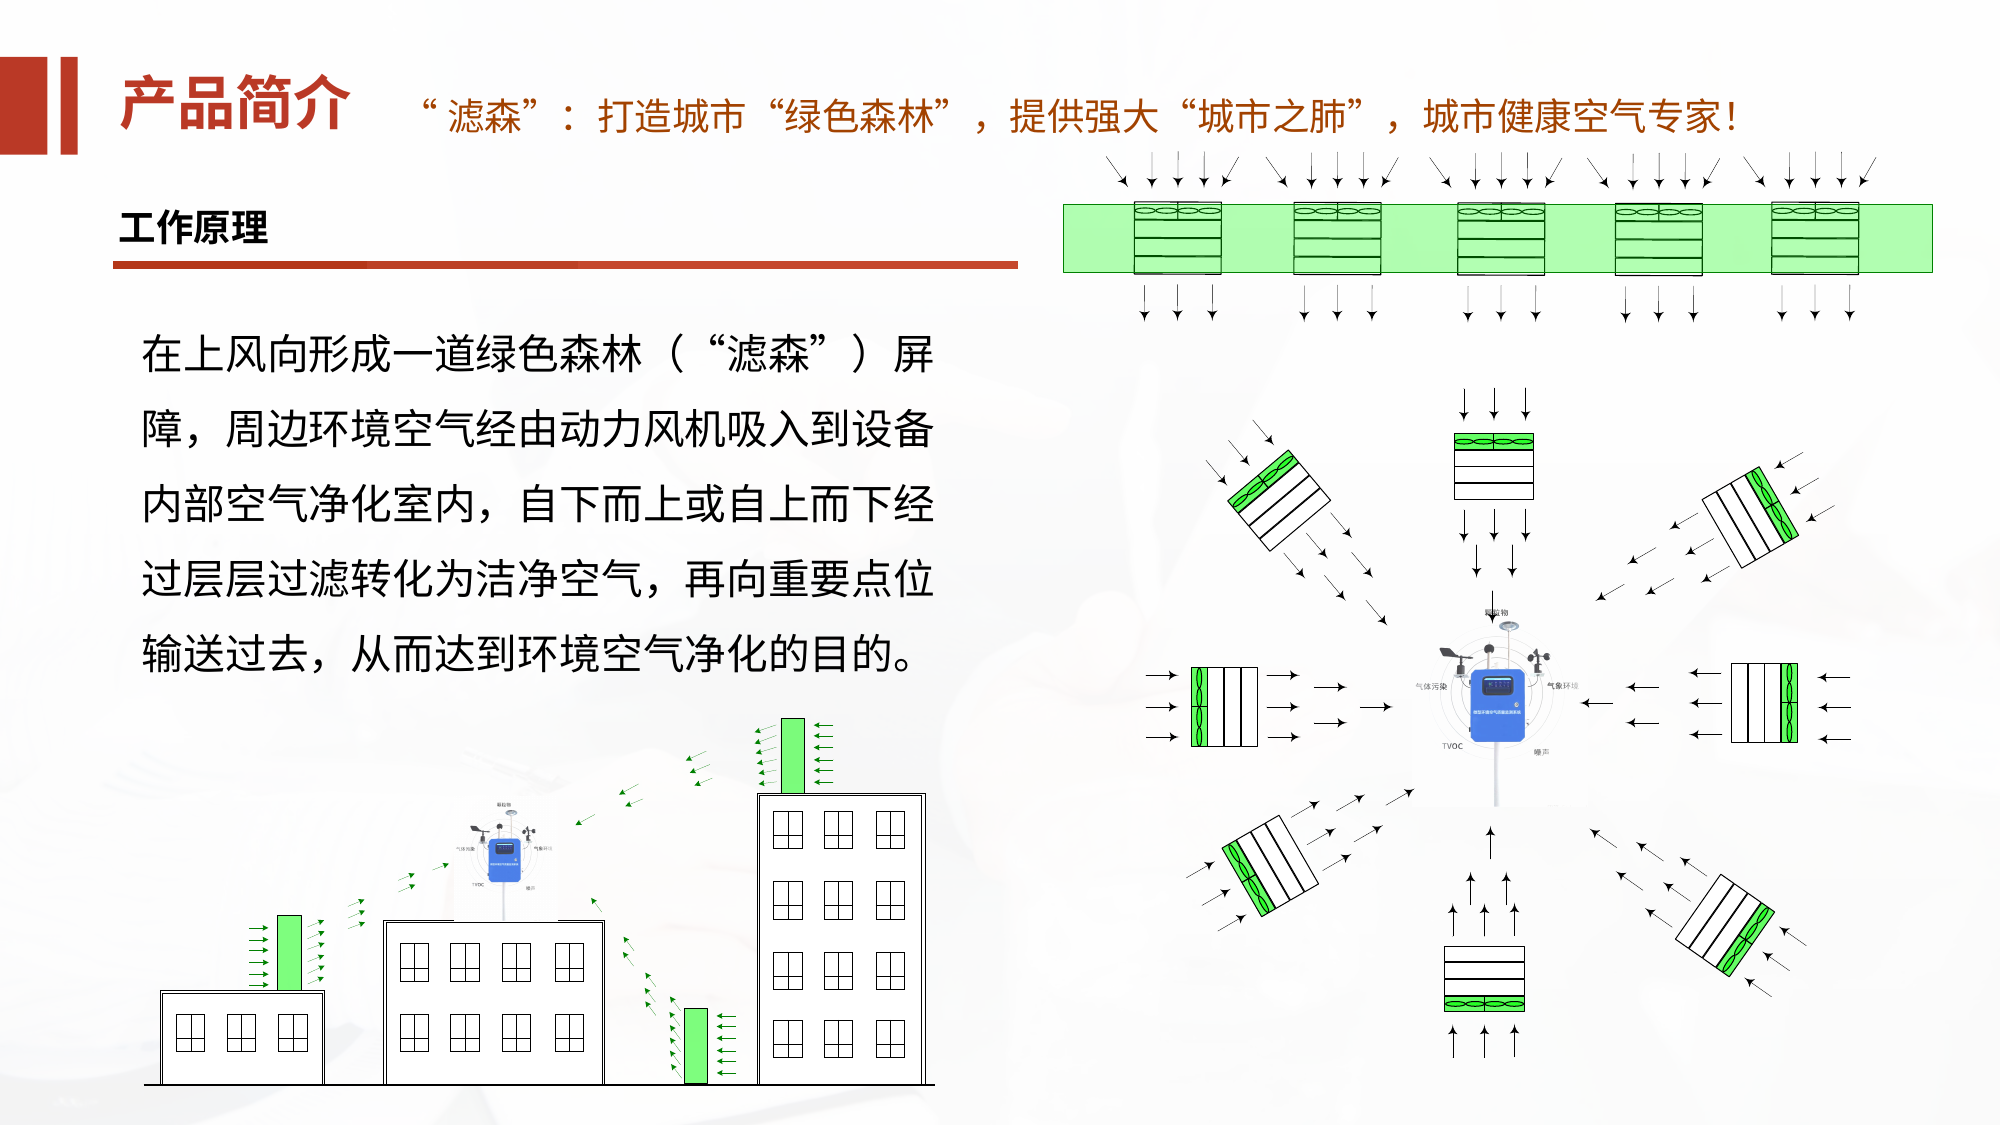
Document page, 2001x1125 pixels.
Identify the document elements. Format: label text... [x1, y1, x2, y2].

picture [1061, 149, 1935, 326]
picture [141, 716, 938, 1087]
picture [1143, 386, 1853, 1060]
text_box 工作原理 [104, 173, 368, 257]
text_box “滤森”：打造城市“绿色森林”，提供强大“城市之肺”，城市健康空气专家！ [385, 62, 1812, 146]
text_box 在上风向形成一道绿色森林（“滤森”）屏障，周边环境空气经由动力风机吸入到设备内部空气净化室内，自下而上或自上而下经过层层过滤转化为洁净空气，再向重要点位输送过去，从而达到环境空气净化的目的。 [127, 295, 952, 687]
list 产品简介 [104, 61, 1035, 150]
